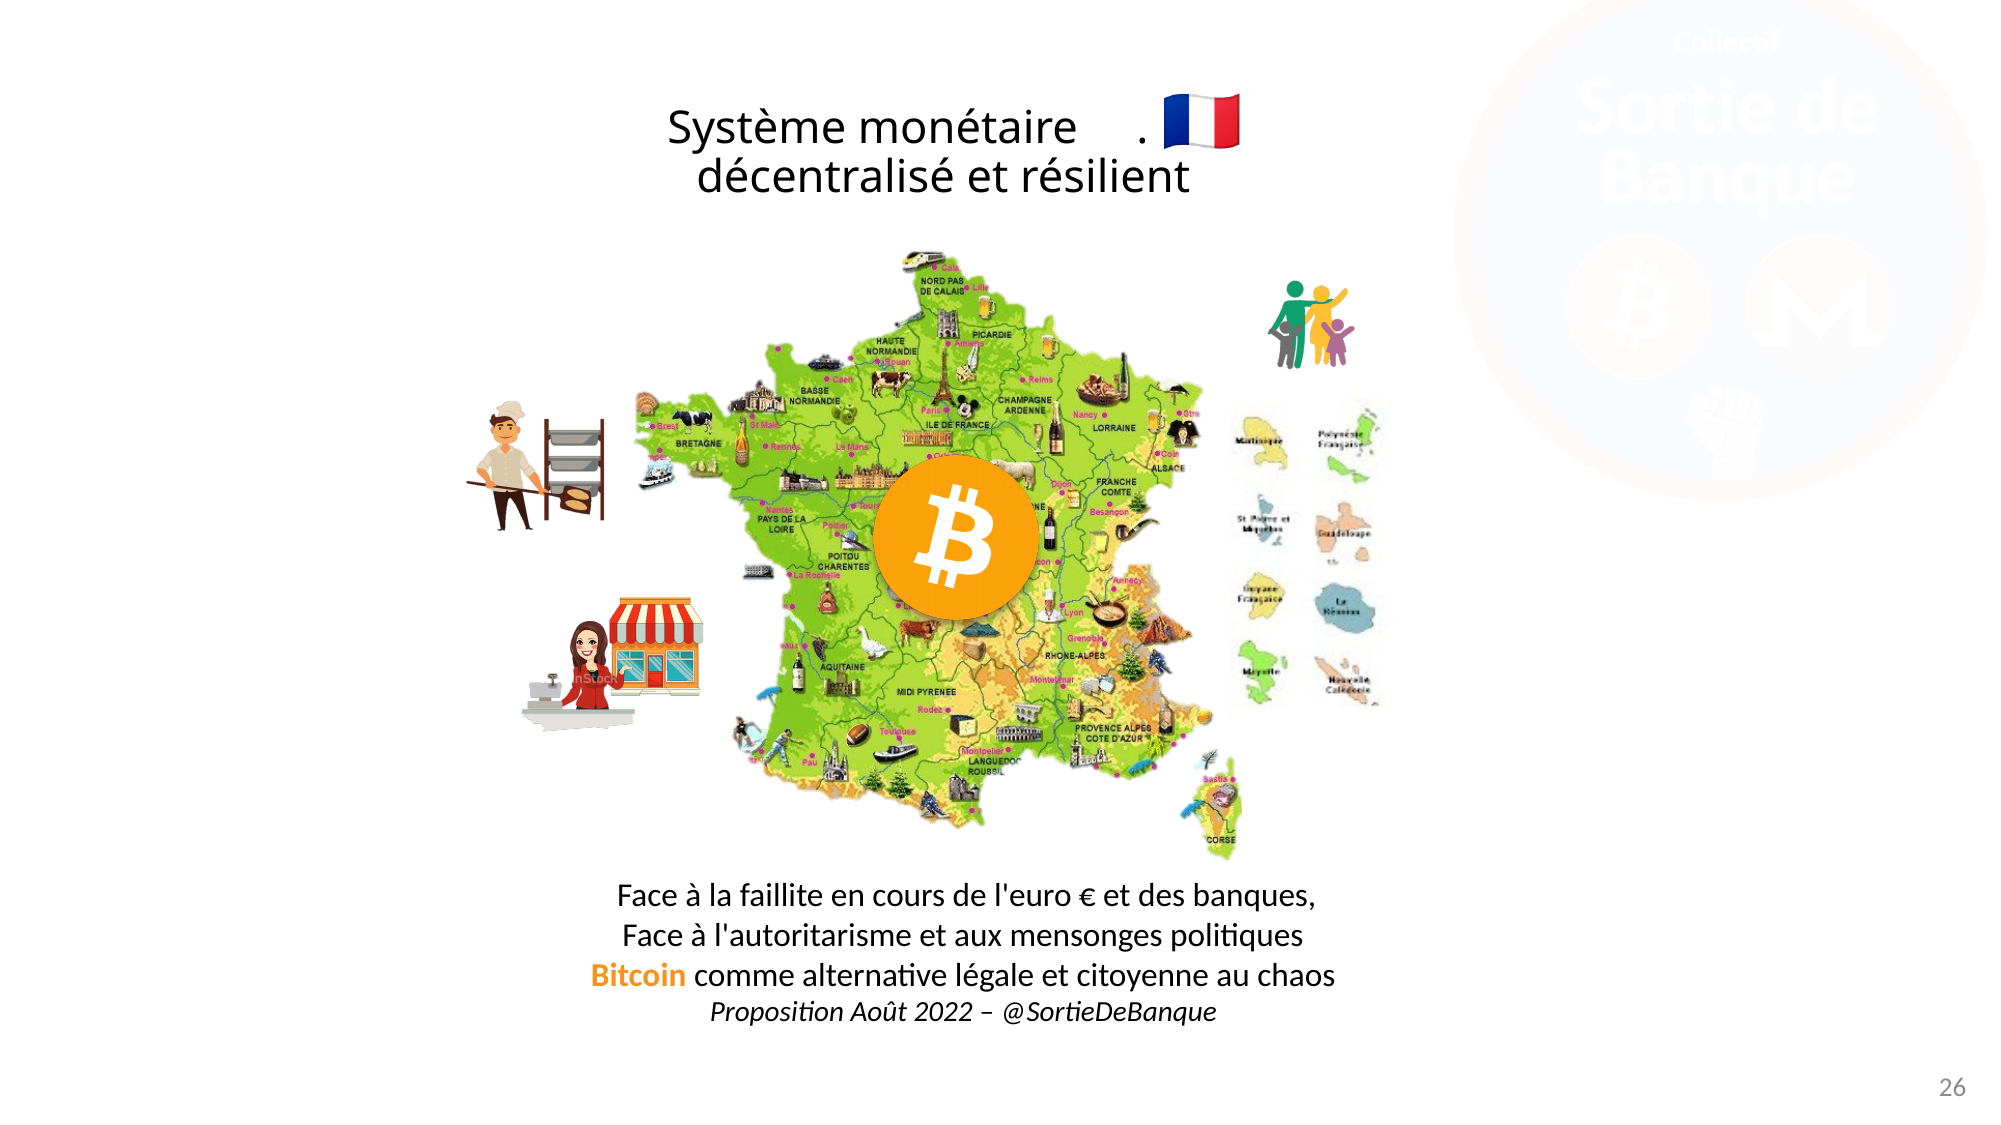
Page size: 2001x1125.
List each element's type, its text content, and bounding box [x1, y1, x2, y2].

text_box Face à la faillite en cours de l'euro € et des banques, Face à l'autoritarisme et aux mensonges politiques Bitcoin comme alternative légale et citoyenne au chaos Proposition Août 2022 – @SortieDeBanque [444, 865, 1483, 1036]
picture [1161, 83, 1242, 159]
picture [459, 248, 1393, 866]
slide_number 26 [1531, 1056, 1982, 1116]
title Système monétaire . décentralisé et résilient [444, 96, 1442, 211]
picture [1266, 279, 1361, 372]
